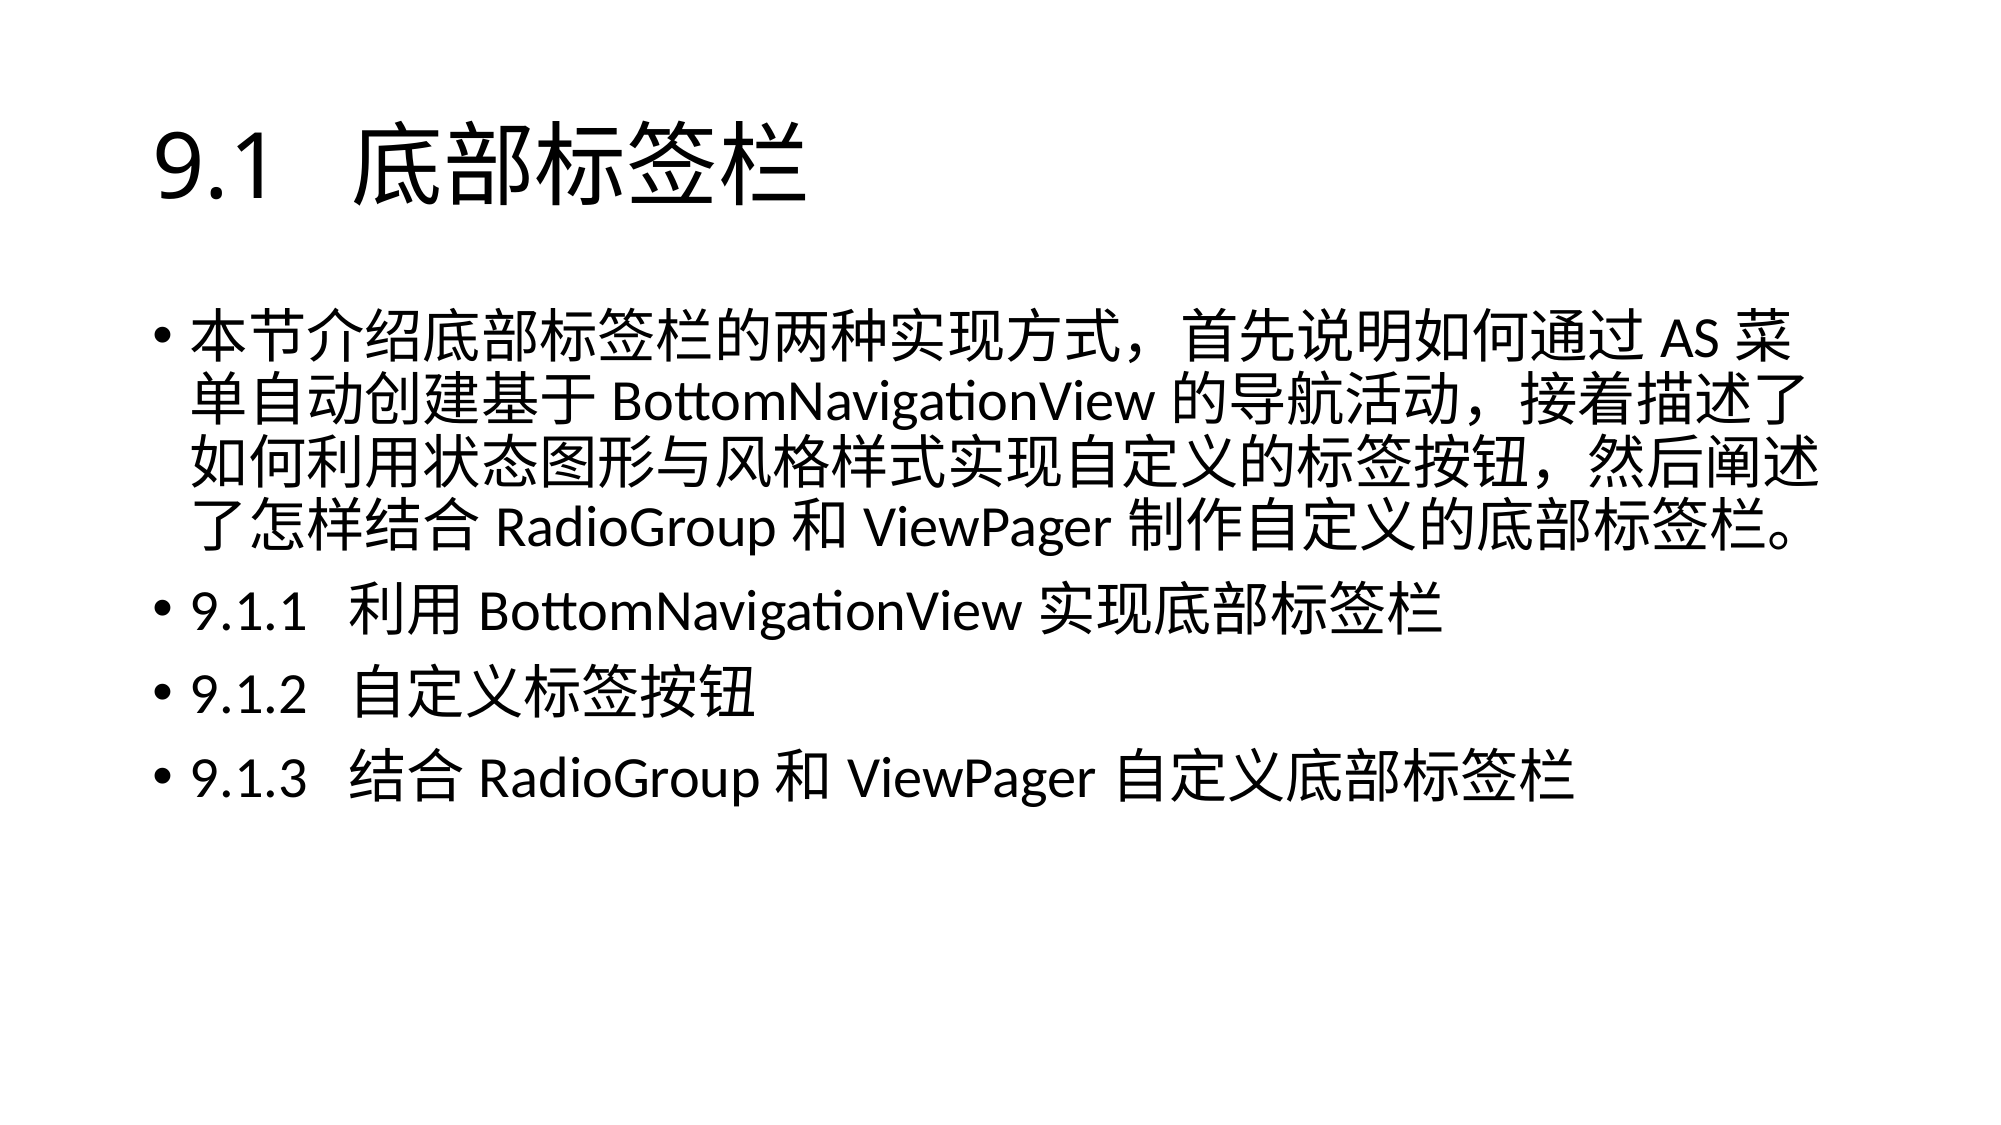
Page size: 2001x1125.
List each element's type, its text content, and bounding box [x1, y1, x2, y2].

list 本节介绍底部标签栏的两种实现方式，首先说明如何通过AS菜单自动创建基于BottomNavigationView的导航活动，接着描述了如何利用状态图形与风格样式实现自定义的标签按钮，然后阐述了怎样结合RadioGroup和ViewPager制作自定义的底部标签栏。 9.1.1 利用BottomNavigationView实现底部标签栏 9.1.2 自定义标签按钮 9.1.3 结合RadioGroup和ViewPager自定义底部标签栏 [137, 299, 1863, 1014]
title 9.1 底部标签栏 [137, 59, 1863, 278]
